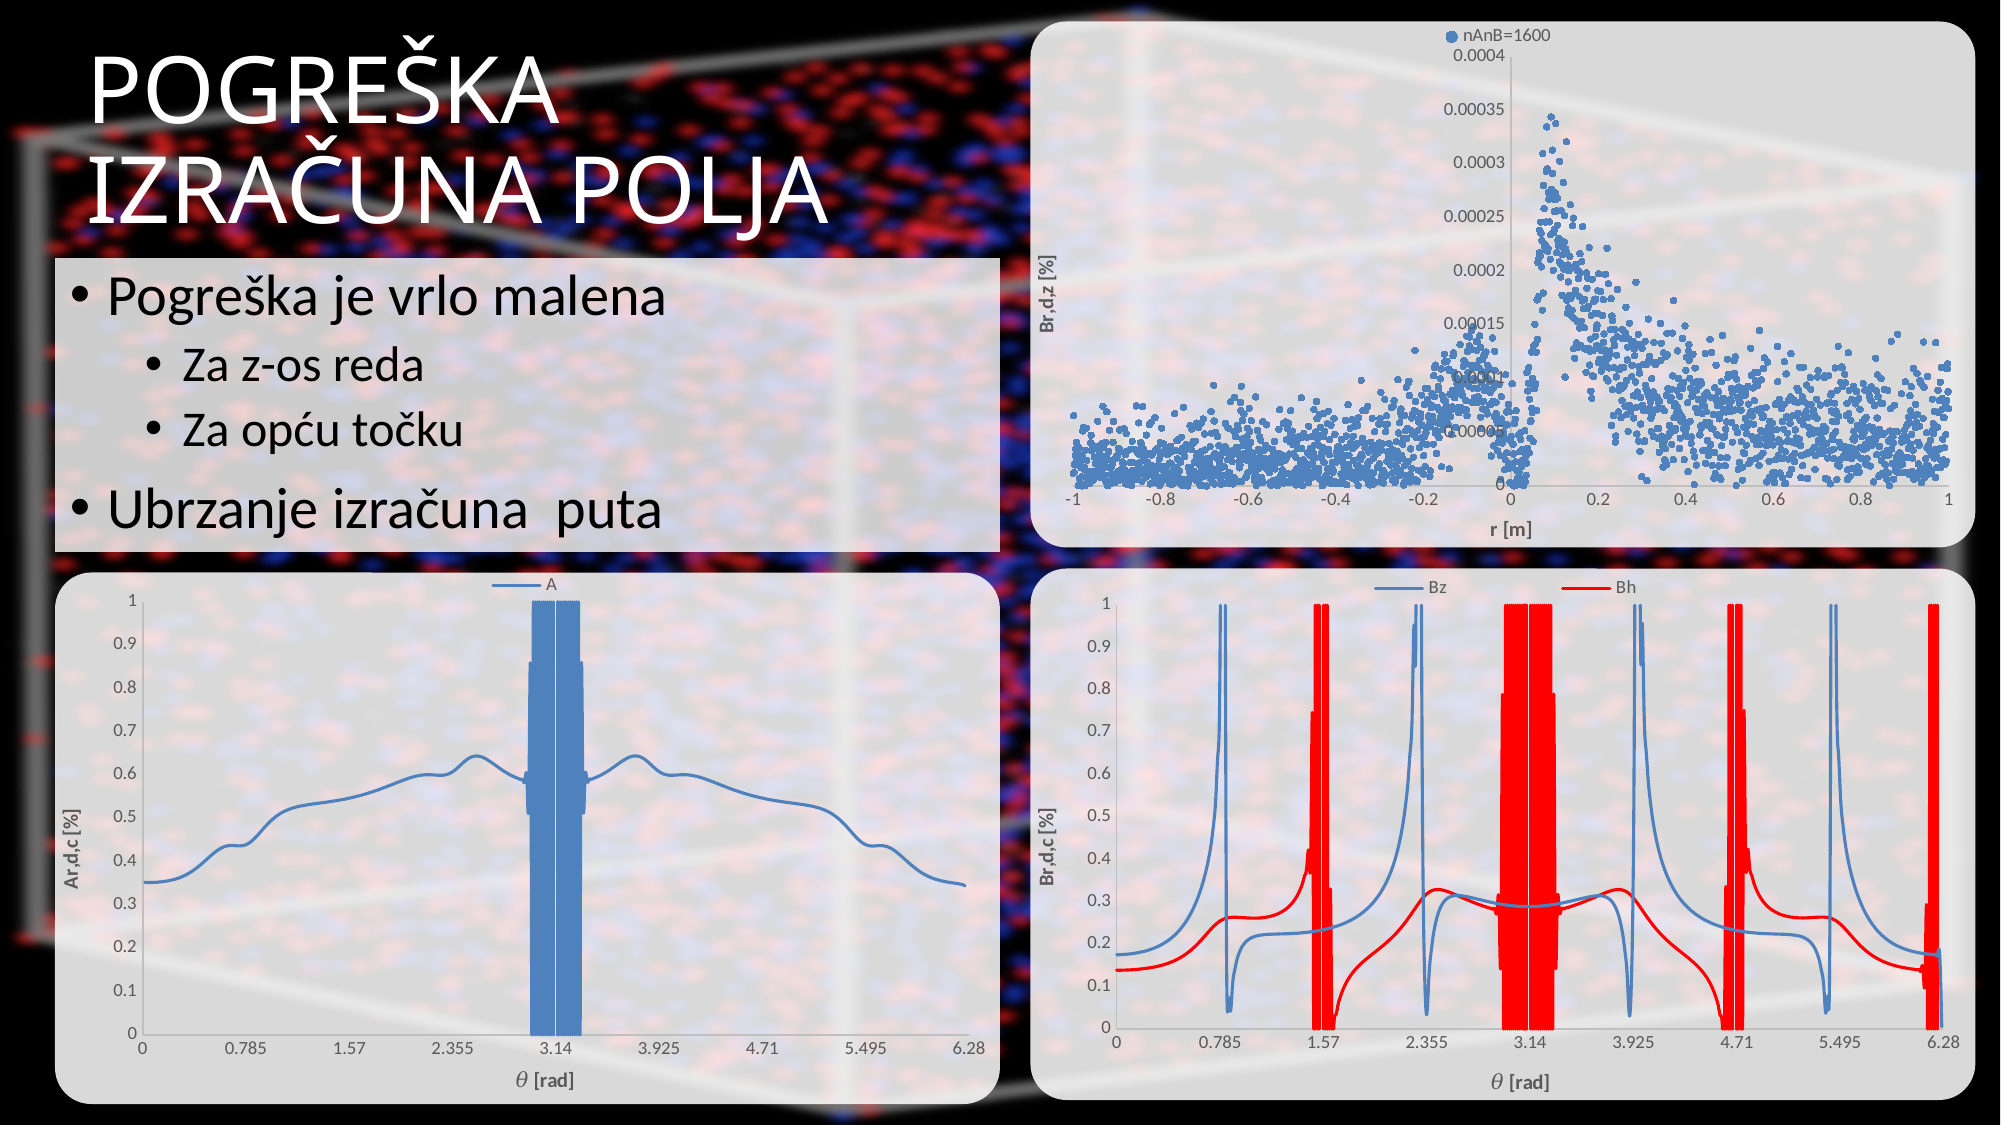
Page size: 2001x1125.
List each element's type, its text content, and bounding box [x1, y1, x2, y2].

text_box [1030, 20, 1976, 548]
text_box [1030, 568, 1976, 1100]
picture [0, 0, 2001, 1125]
title Pogreška izračuna polja [71, 35, 923, 253]
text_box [55, 572, 1000, 1105]
